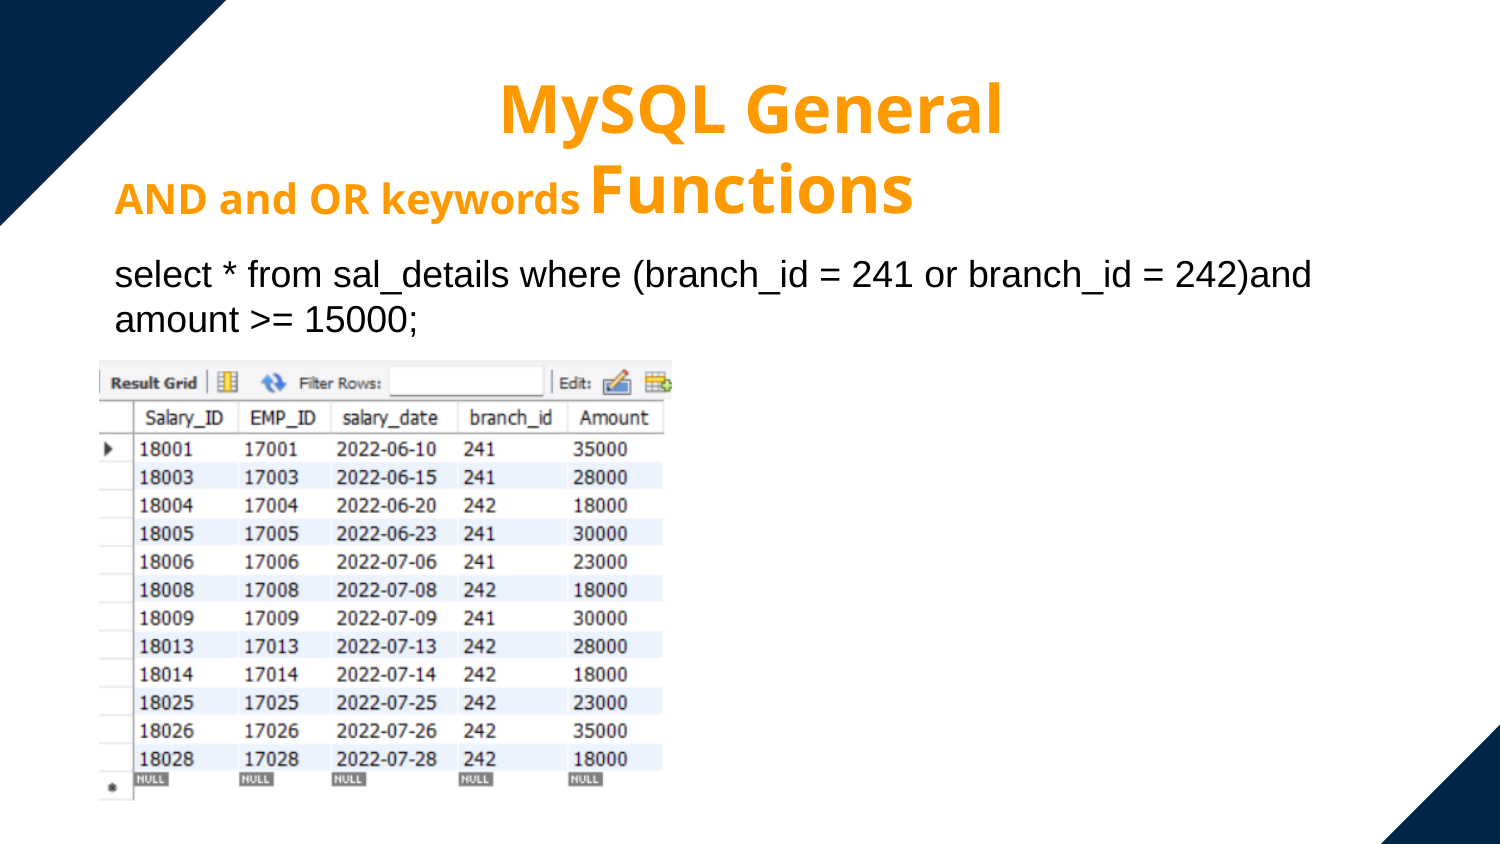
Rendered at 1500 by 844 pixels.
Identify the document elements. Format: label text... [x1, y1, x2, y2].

picture [99, 360, 672, 807]
text_box select * from sal_details where (branch_id = 241 or branch_id = 242)and amount >= 15000; [99, 242, 1360, 348]
text_box MySQL General Functions [330, 59, 1174, 234]
text_box [0, 0, 229, 229]
text_box [1377, 721, 1500, 844]
text_box AND and OR keywords [99, 165, 619, 231]
